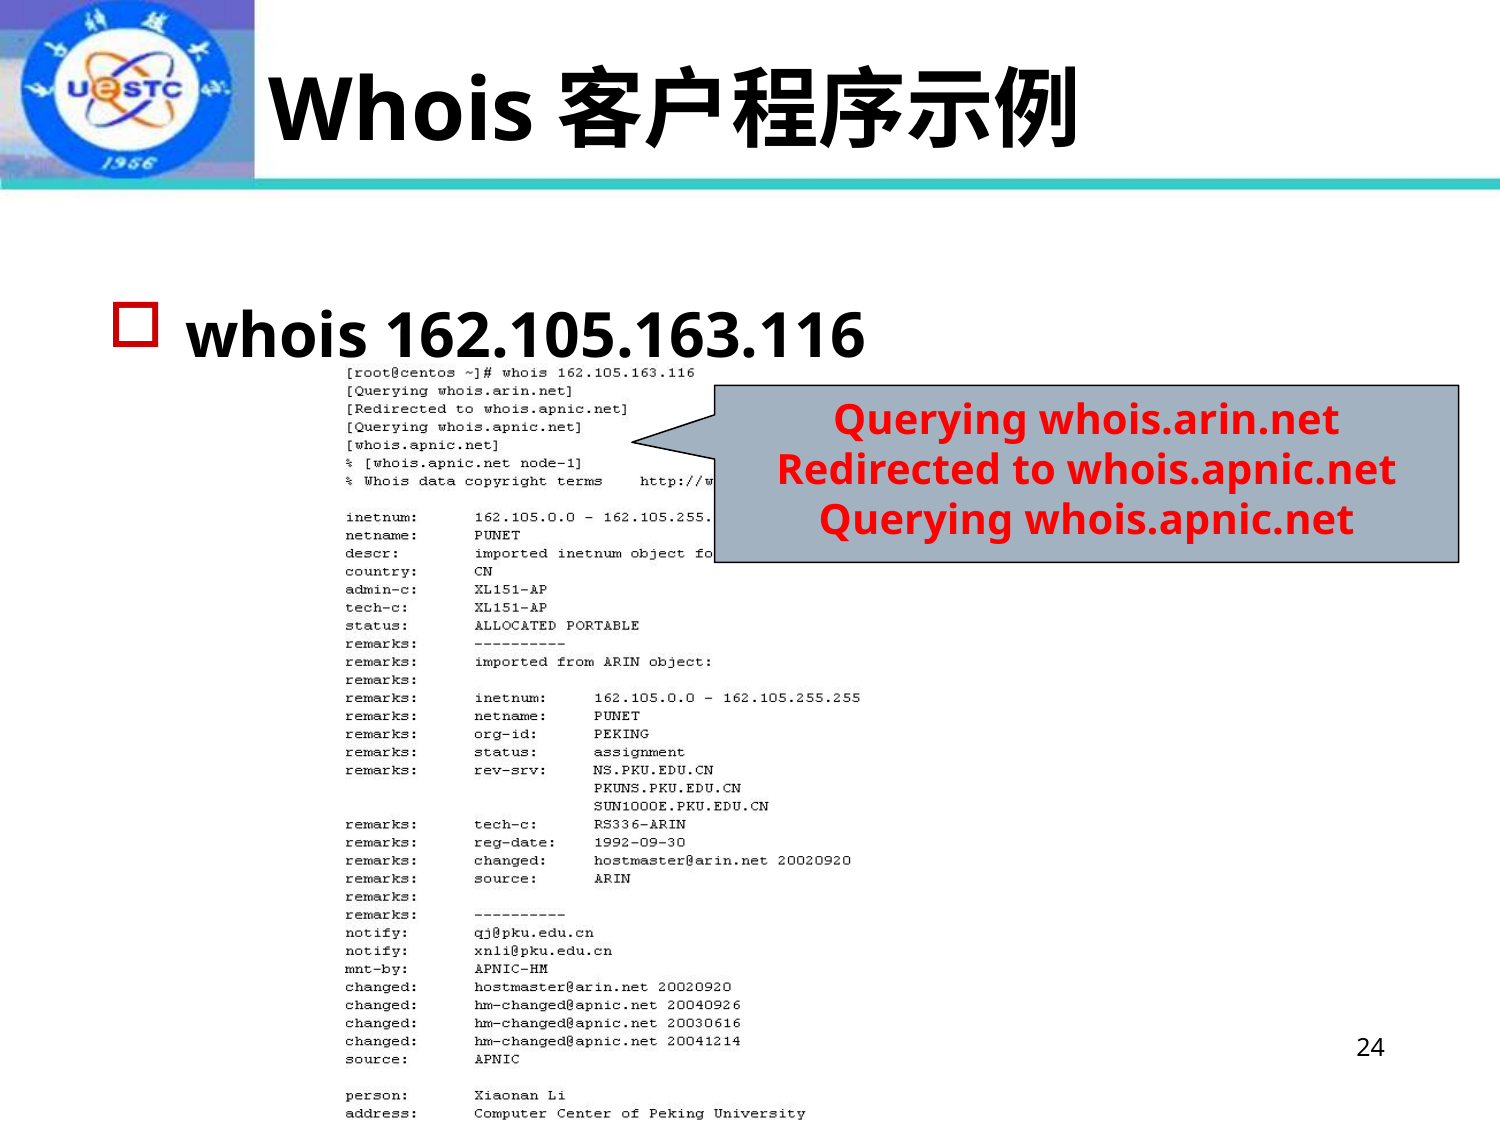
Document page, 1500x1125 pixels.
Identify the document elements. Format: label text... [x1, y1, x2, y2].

slide_number 24 [1074, 1024, 1401, 1103]
title Whois客户程序示例 [253, 42, 1500, 166]
list whois 162.105.163.116 [92, 287, 1406, 988]
picture [0, 0, 1500, 1125]
text_box Querying whois.arin.net Redirected to whois.apnic.net Querying whois.apnic.net [1035, 385, 1459, 563]
